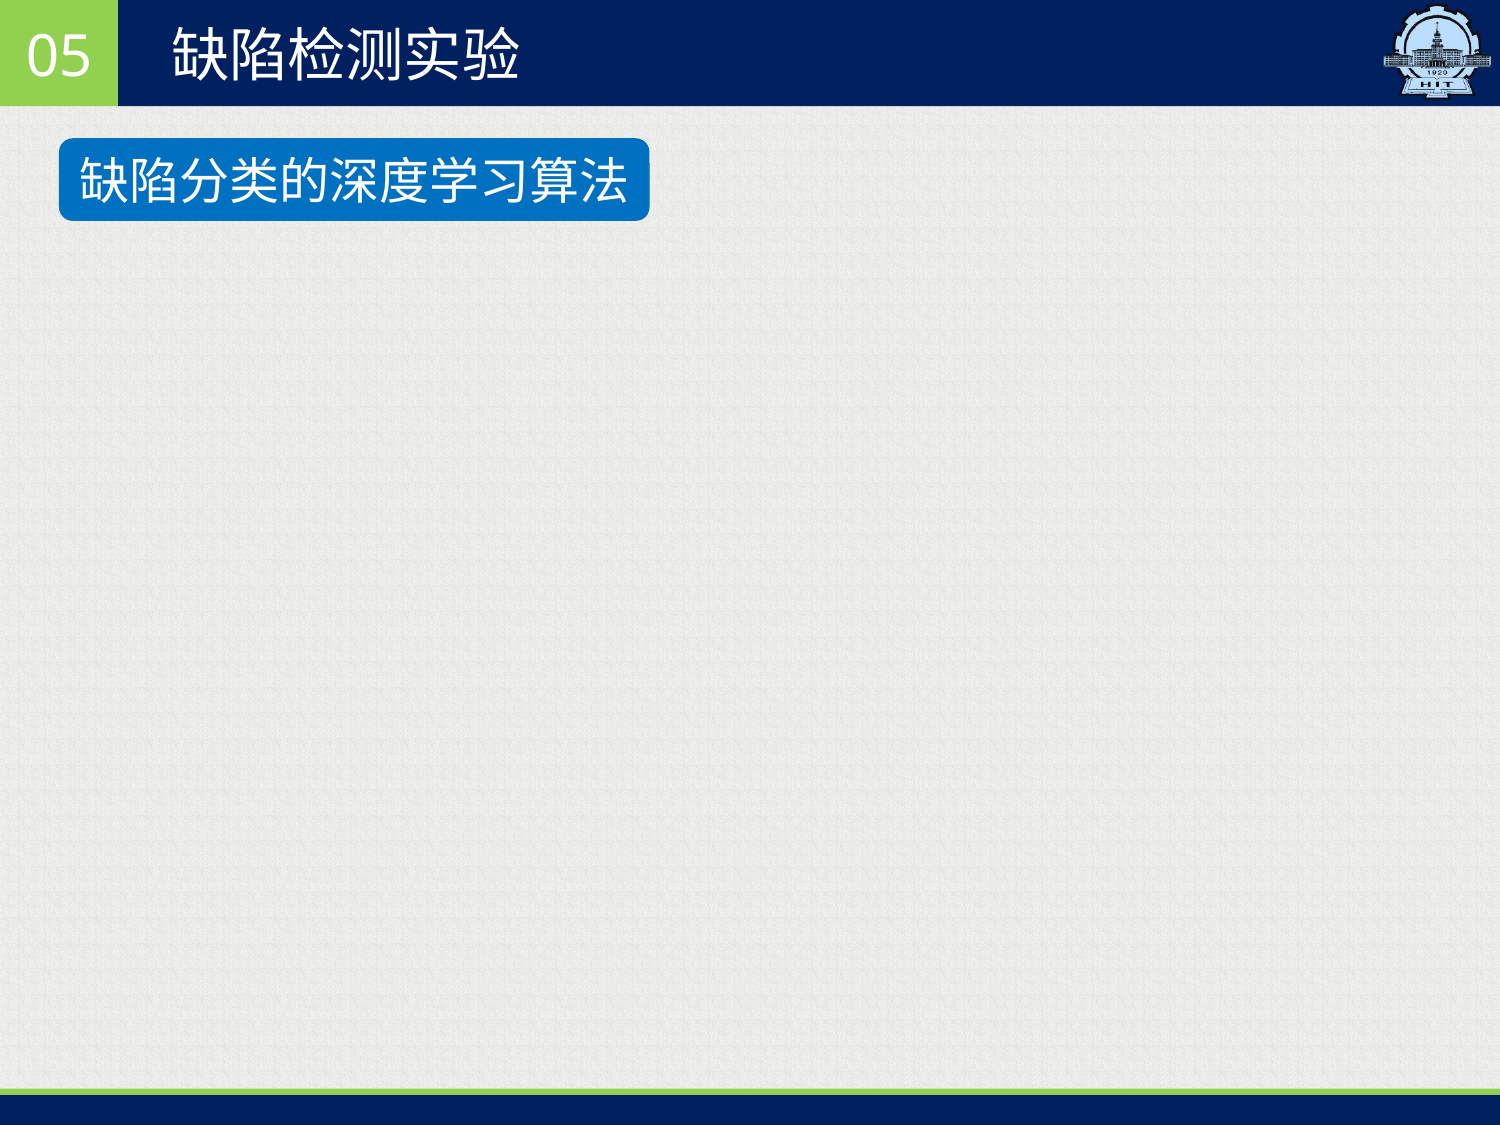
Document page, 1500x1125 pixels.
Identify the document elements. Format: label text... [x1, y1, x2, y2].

list 缺陷检测实验 [156, 0, 1361, 107]
picture [0, 107, 1500, 1088]
list 05 [0, 0, 119, 107]
text_box 缺陷分类的深度学习算法 [58, 138, 650, 221]
